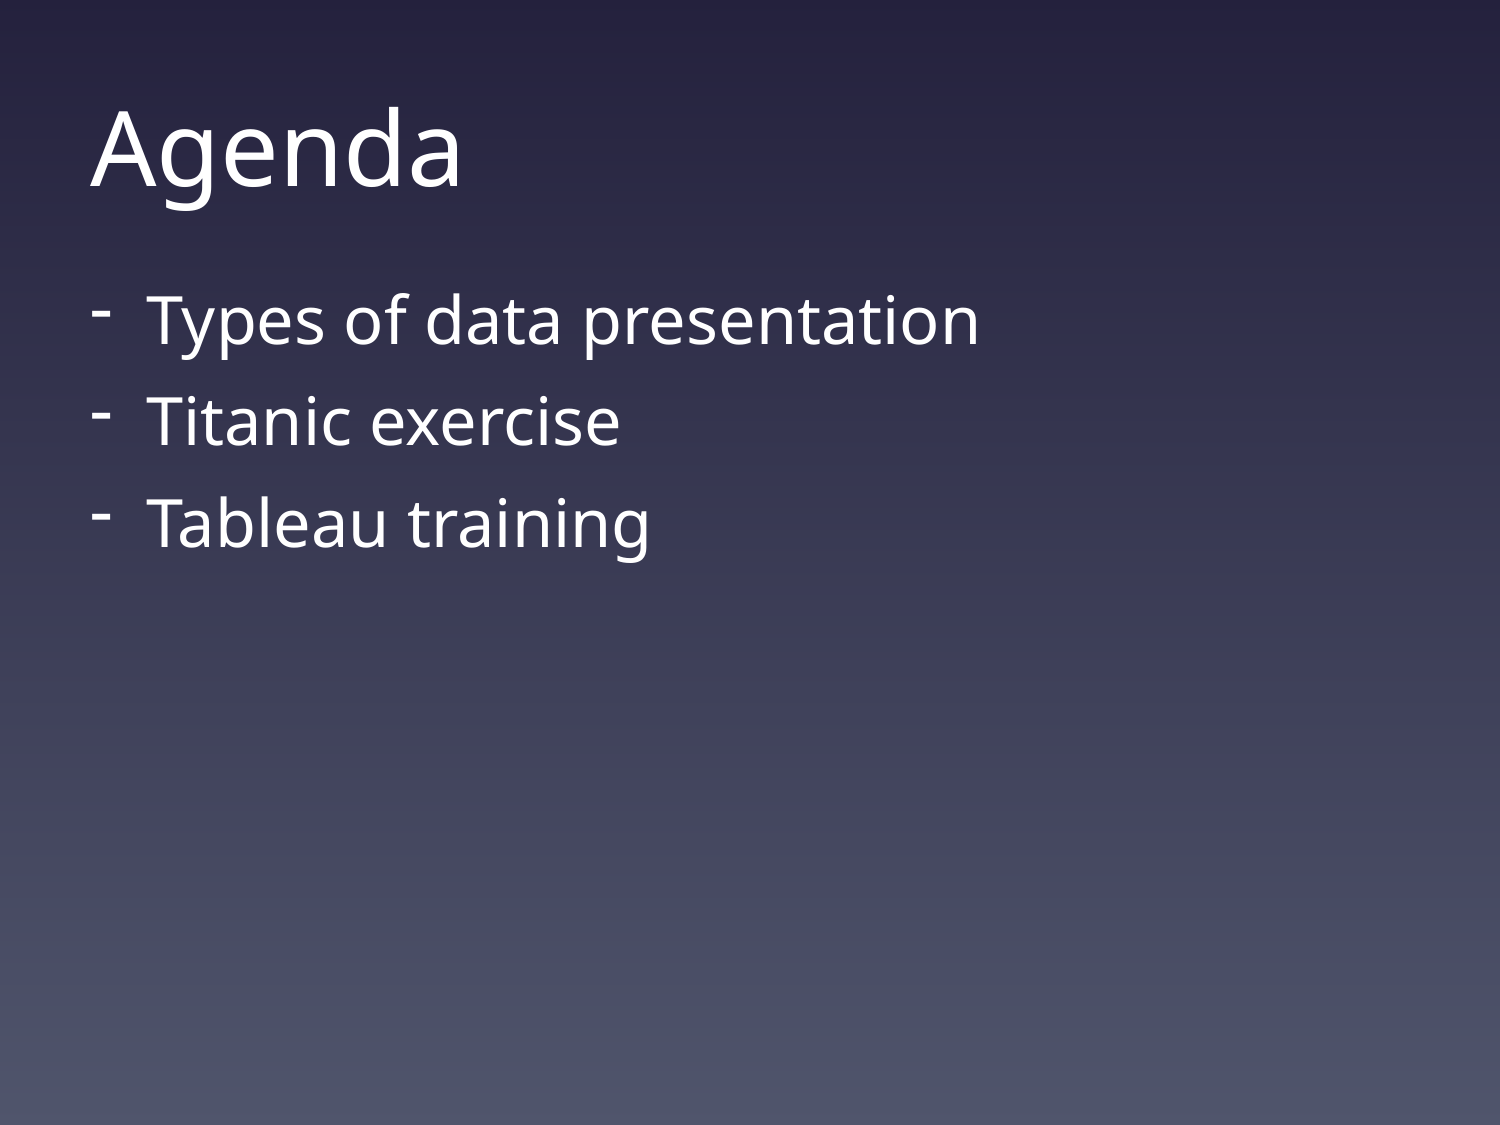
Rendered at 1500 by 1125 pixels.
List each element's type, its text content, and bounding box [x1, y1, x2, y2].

list Types of data presentation Titanic exercise Tableau training [75, 262, 1425, 1005]
title Agenda [75, 75, 1425, 262]
